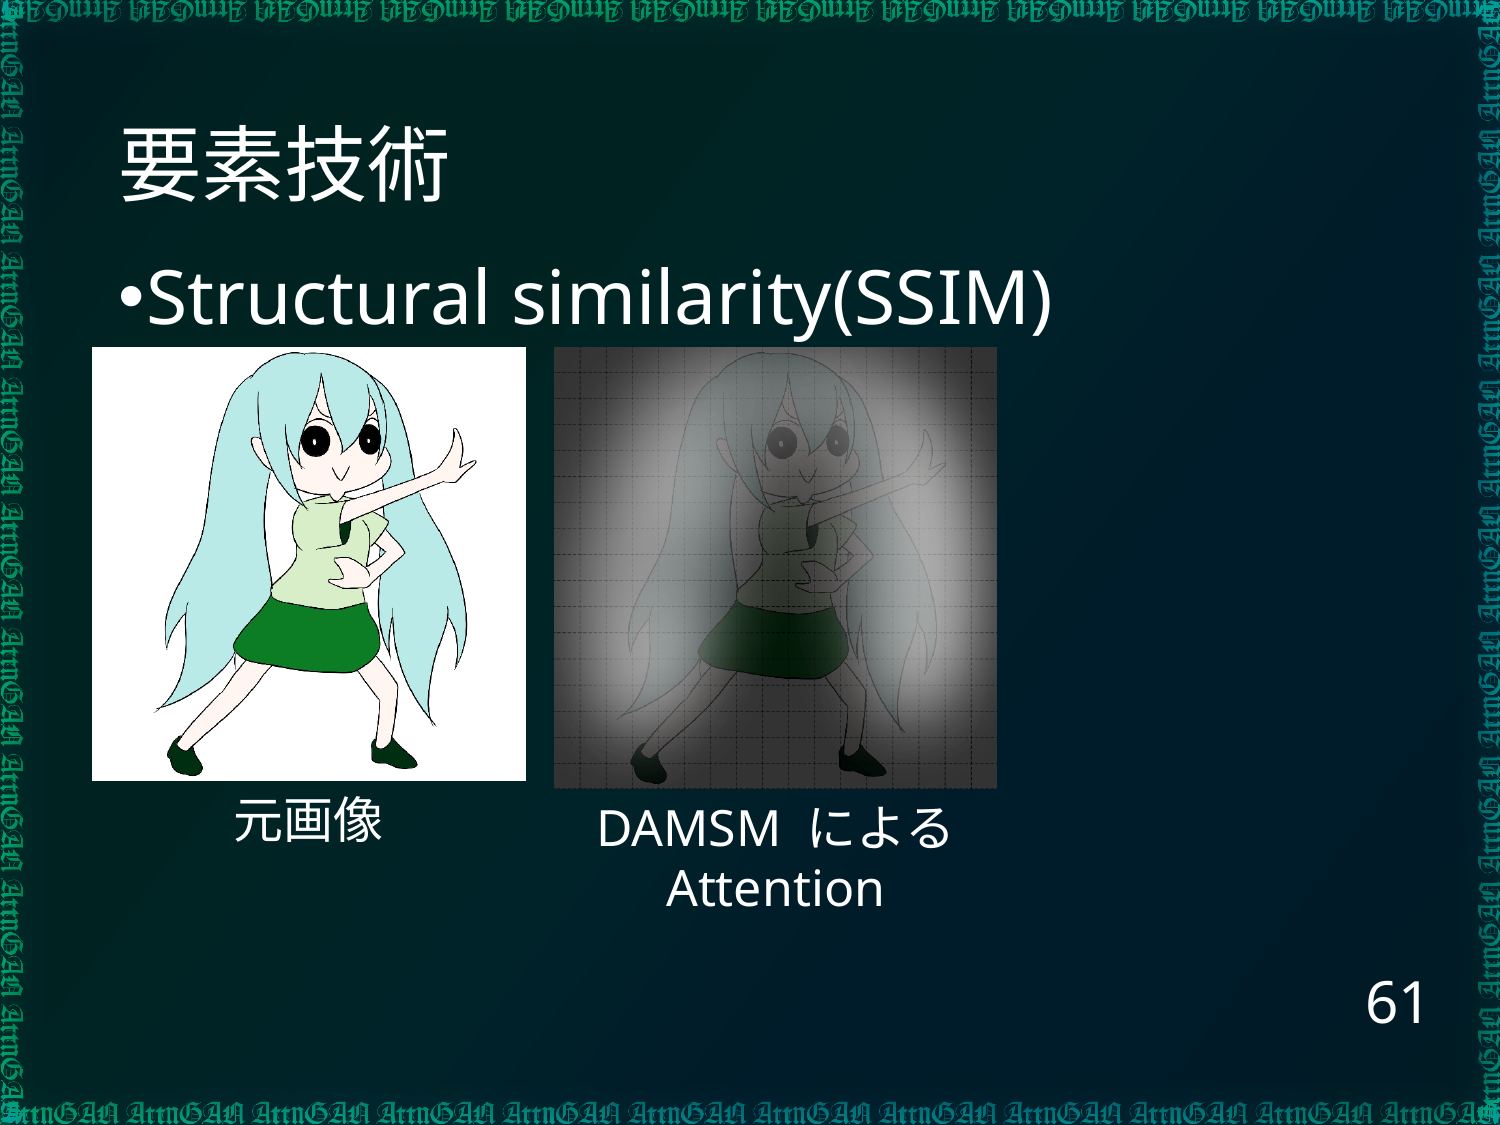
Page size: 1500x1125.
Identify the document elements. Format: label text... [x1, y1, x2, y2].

slide_number 61 [1097, 972, 1447, 1037]
text_box 元画像 [218, 781, 399, 856]
title 要素技術 [103, 59, 1397, 252]
list Structural similarity(SSIM) [103, 252, 1397, 967]
text_box DAMSM による Attention [581, 789, 970, 924]
picture [0, 0, 1500, 1125]
